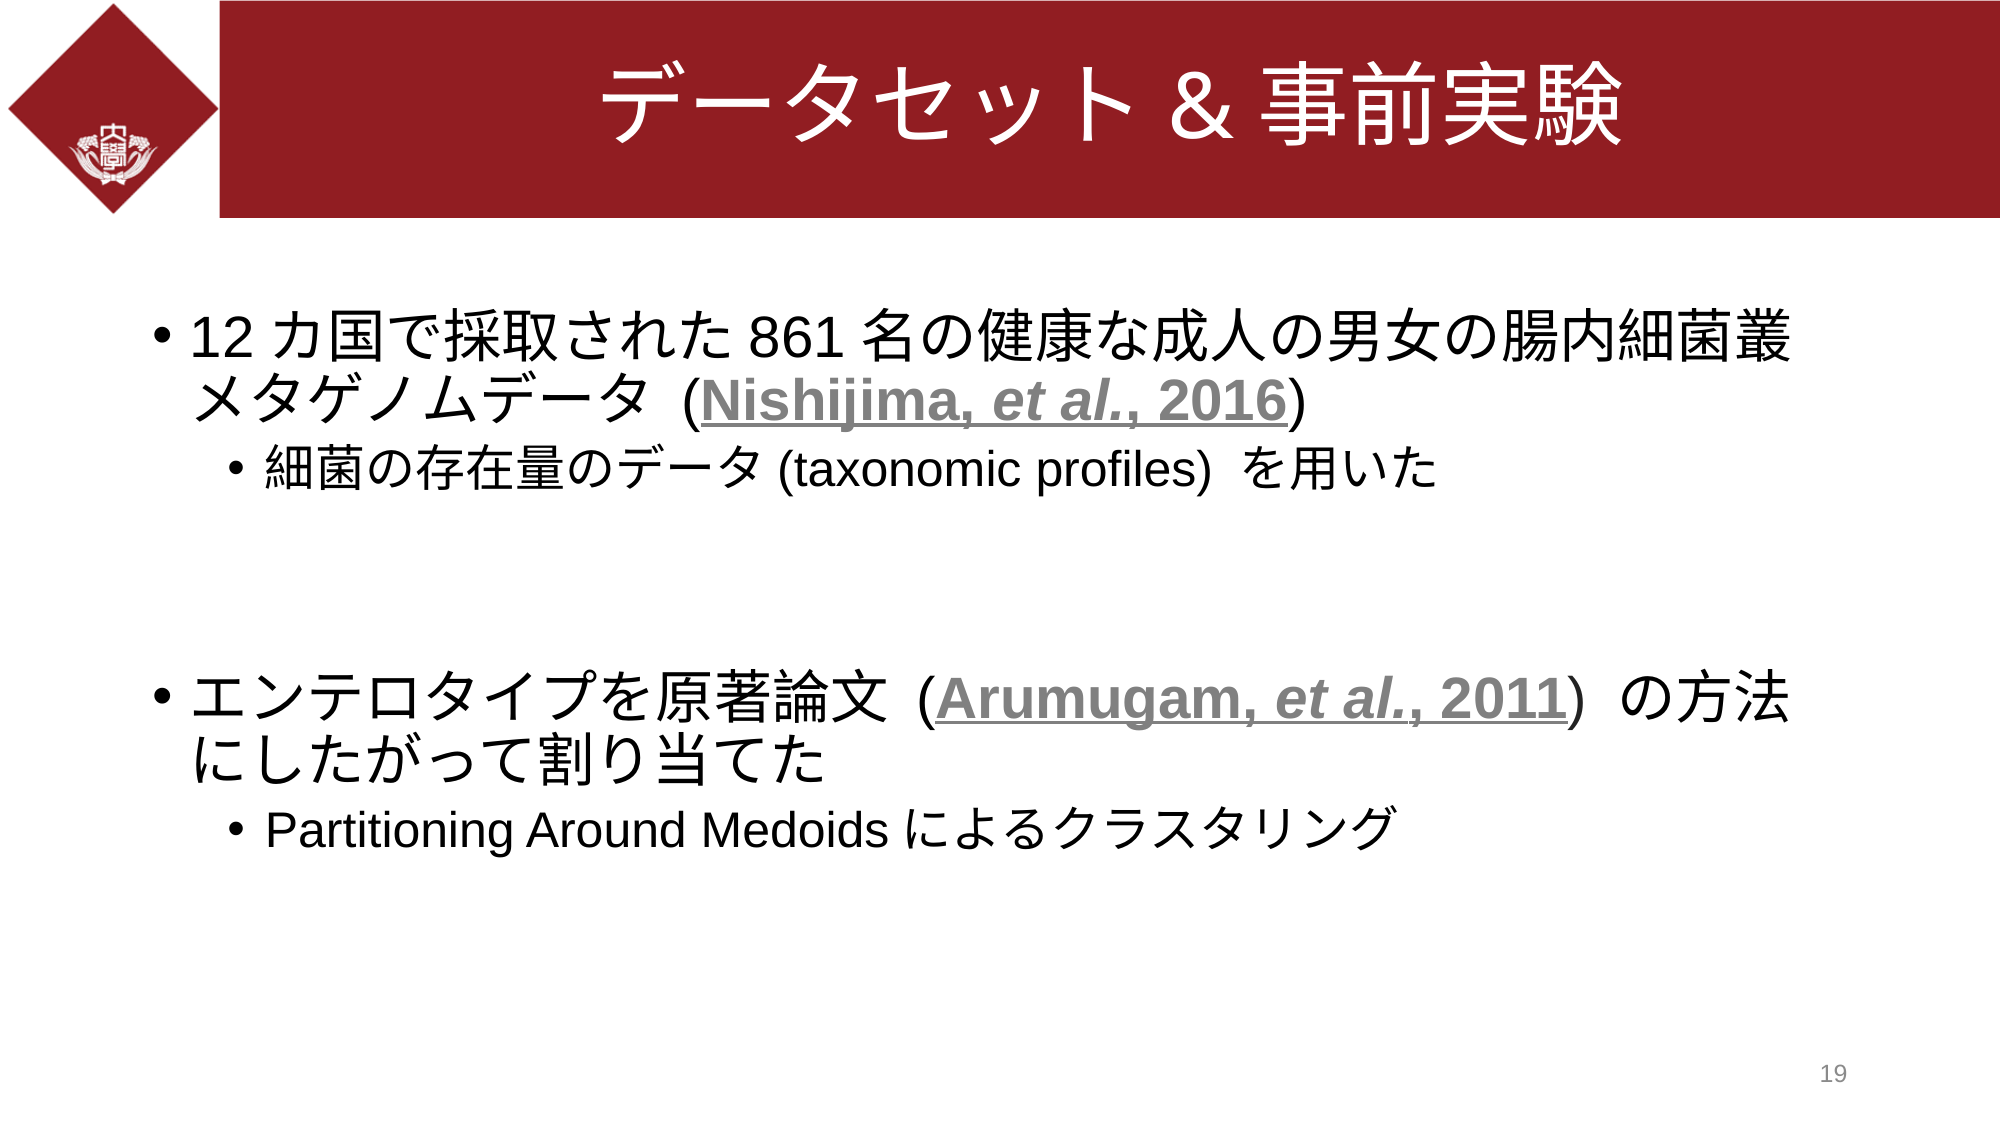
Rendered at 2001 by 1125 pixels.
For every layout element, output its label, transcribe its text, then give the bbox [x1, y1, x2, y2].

slide_number 19 [1412, 1042, 1863, 1103]
list 12カ国で採取された861名の健康な成人の男女の腸内細菌叢メタゲノムデータ (Nishijima, et al., 2016) 細菌の存在量のデータ(taxonomic profiles) を用いた エンテロタイプを原著論文 (Arumugam, et al., 2011) の方法にしたがって割り当てた Partitioning Around Medoidsによるクラスタリング [137, 299, 1863, 1014]
picture [0, 0, 224, 221]
title データセット&事前実験 [219, 0, 2000, 218]
